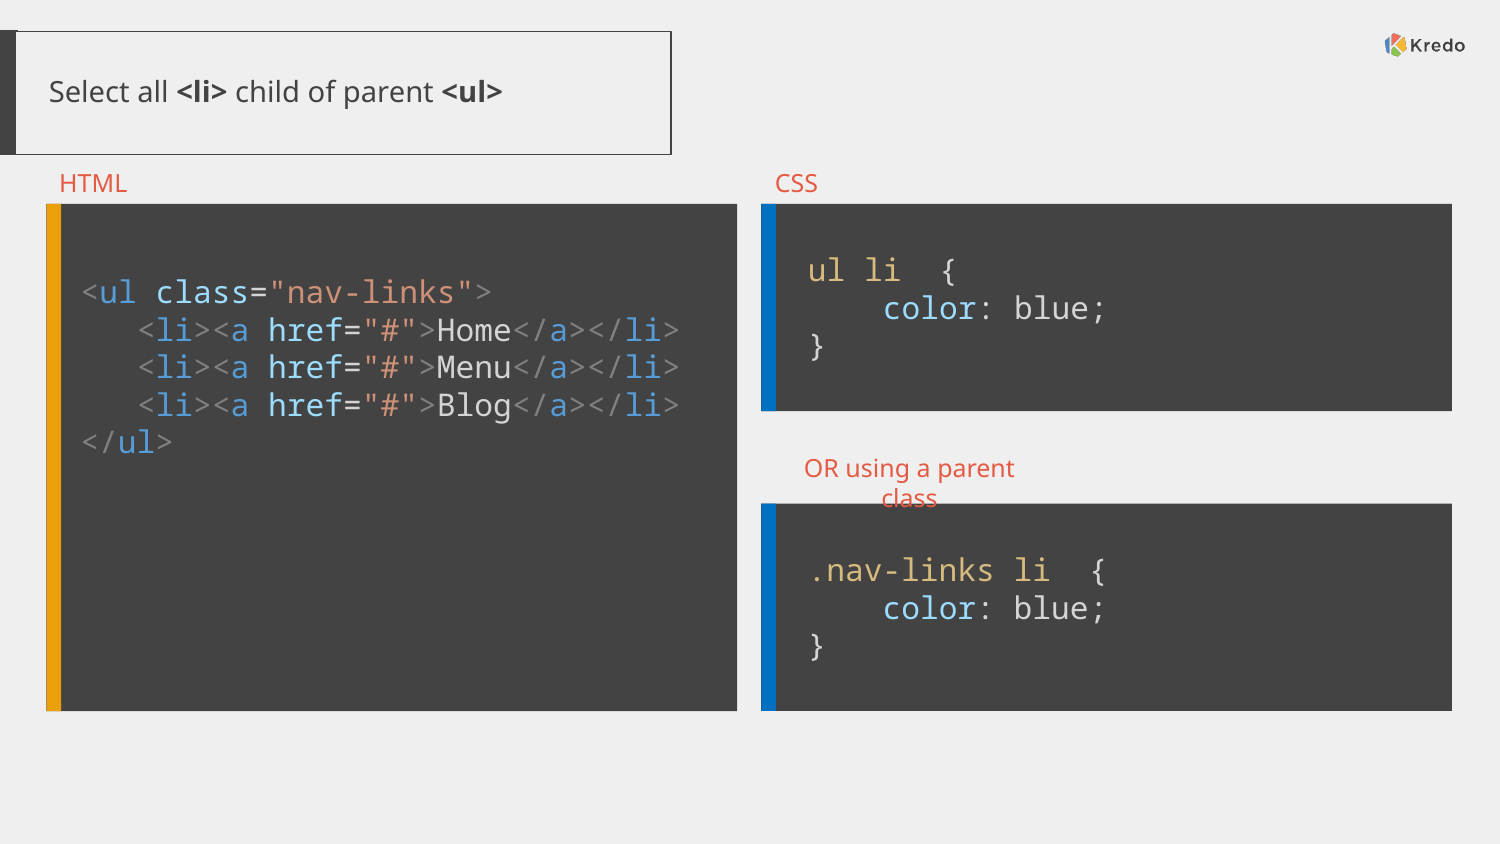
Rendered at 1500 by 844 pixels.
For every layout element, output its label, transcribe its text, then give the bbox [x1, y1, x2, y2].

picture [1380, 29, 1467, 60]
text_box OR using a parent class [761, 446, 1058, 489]
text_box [760, 503, 1453, 712]
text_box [0, 31, 672, 155]
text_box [46, 203, 738, 712]
text_box HTML [46, 163, 140, 203]
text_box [760, 203, 1453, 412]
text_box CSS [761, 162, 833, 202]
